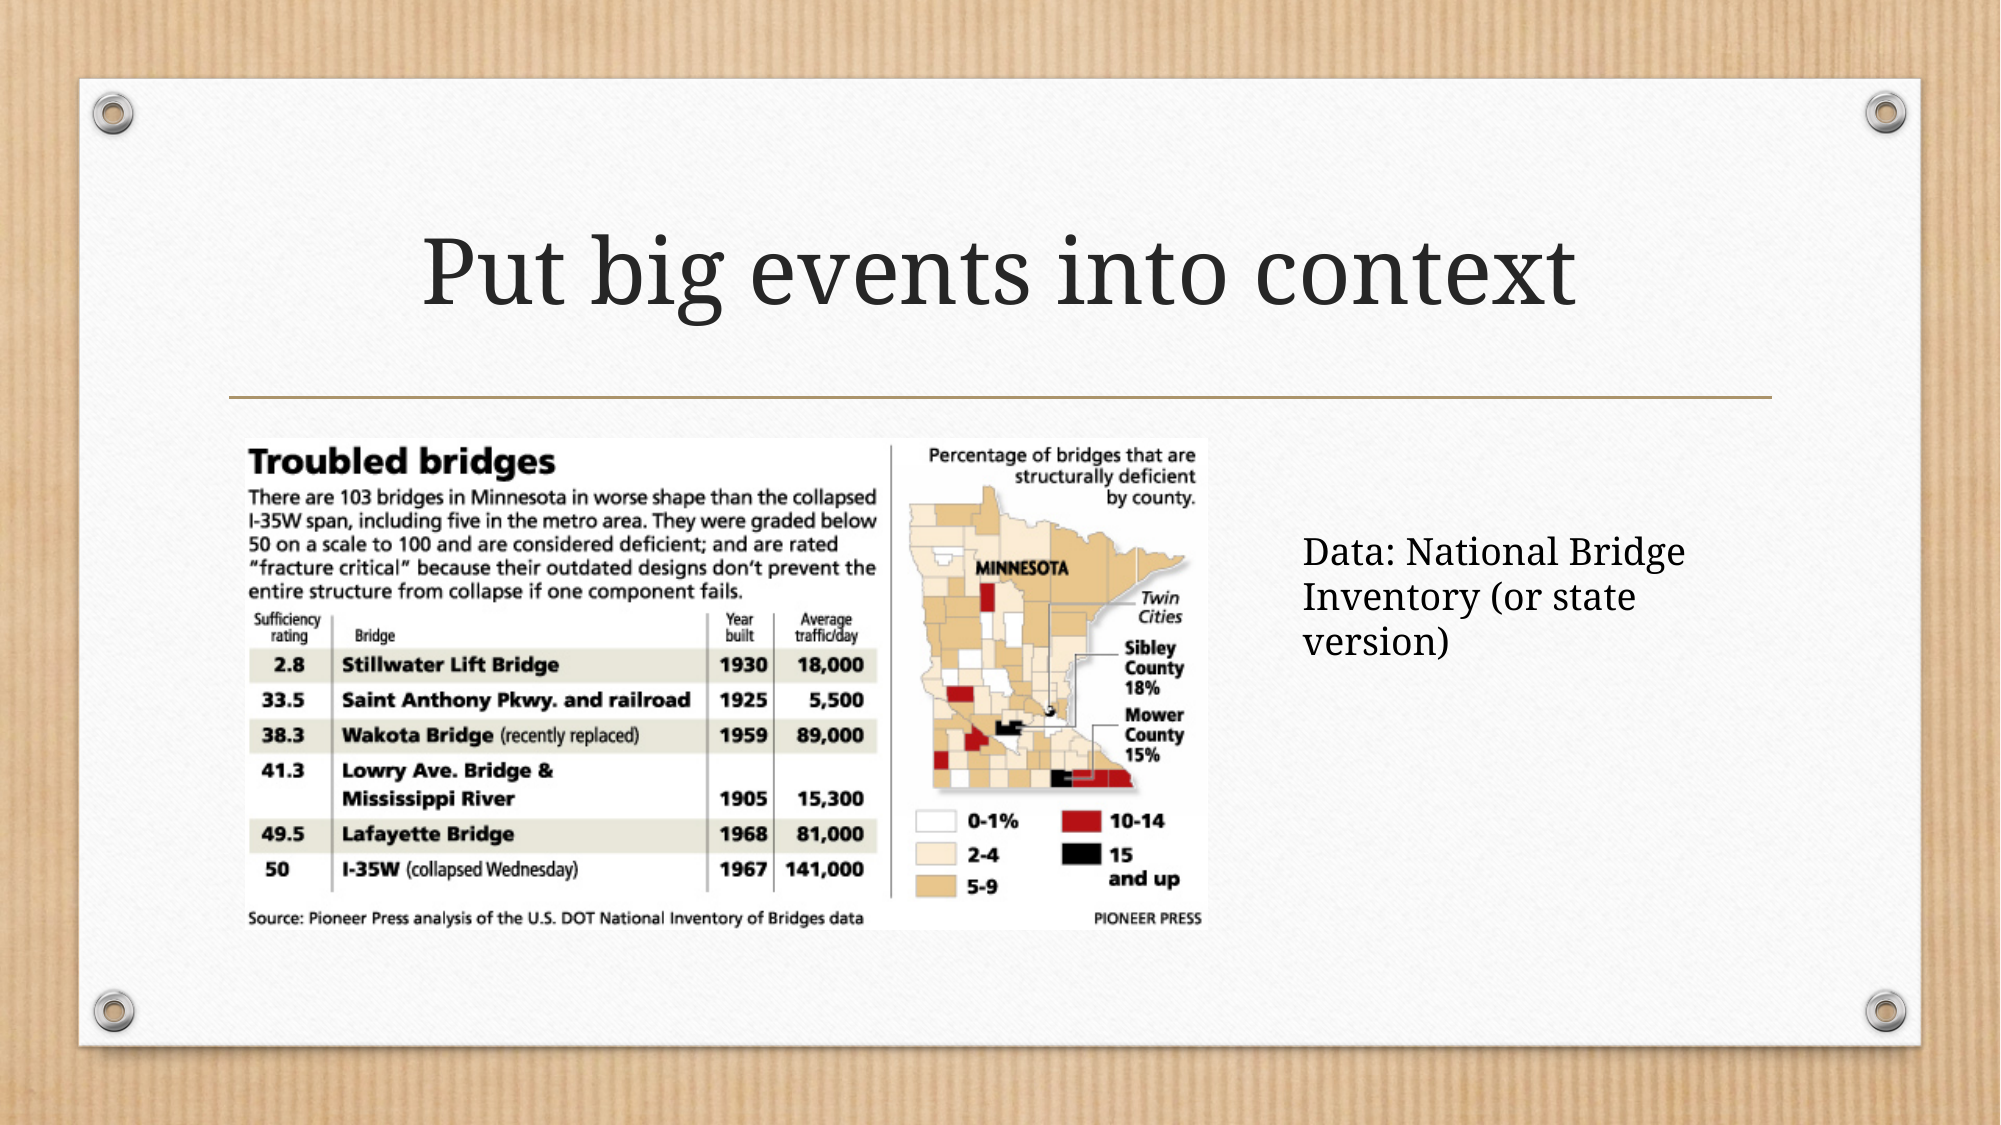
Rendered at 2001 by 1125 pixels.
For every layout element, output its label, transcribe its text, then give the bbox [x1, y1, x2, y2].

picture [0, 0, 2001, 1125]
text_box Data: National Bridge Inventory (or state version) [1287, 520, 1788, 671]
title Put big events into context [212, 161, 1788, 375]
